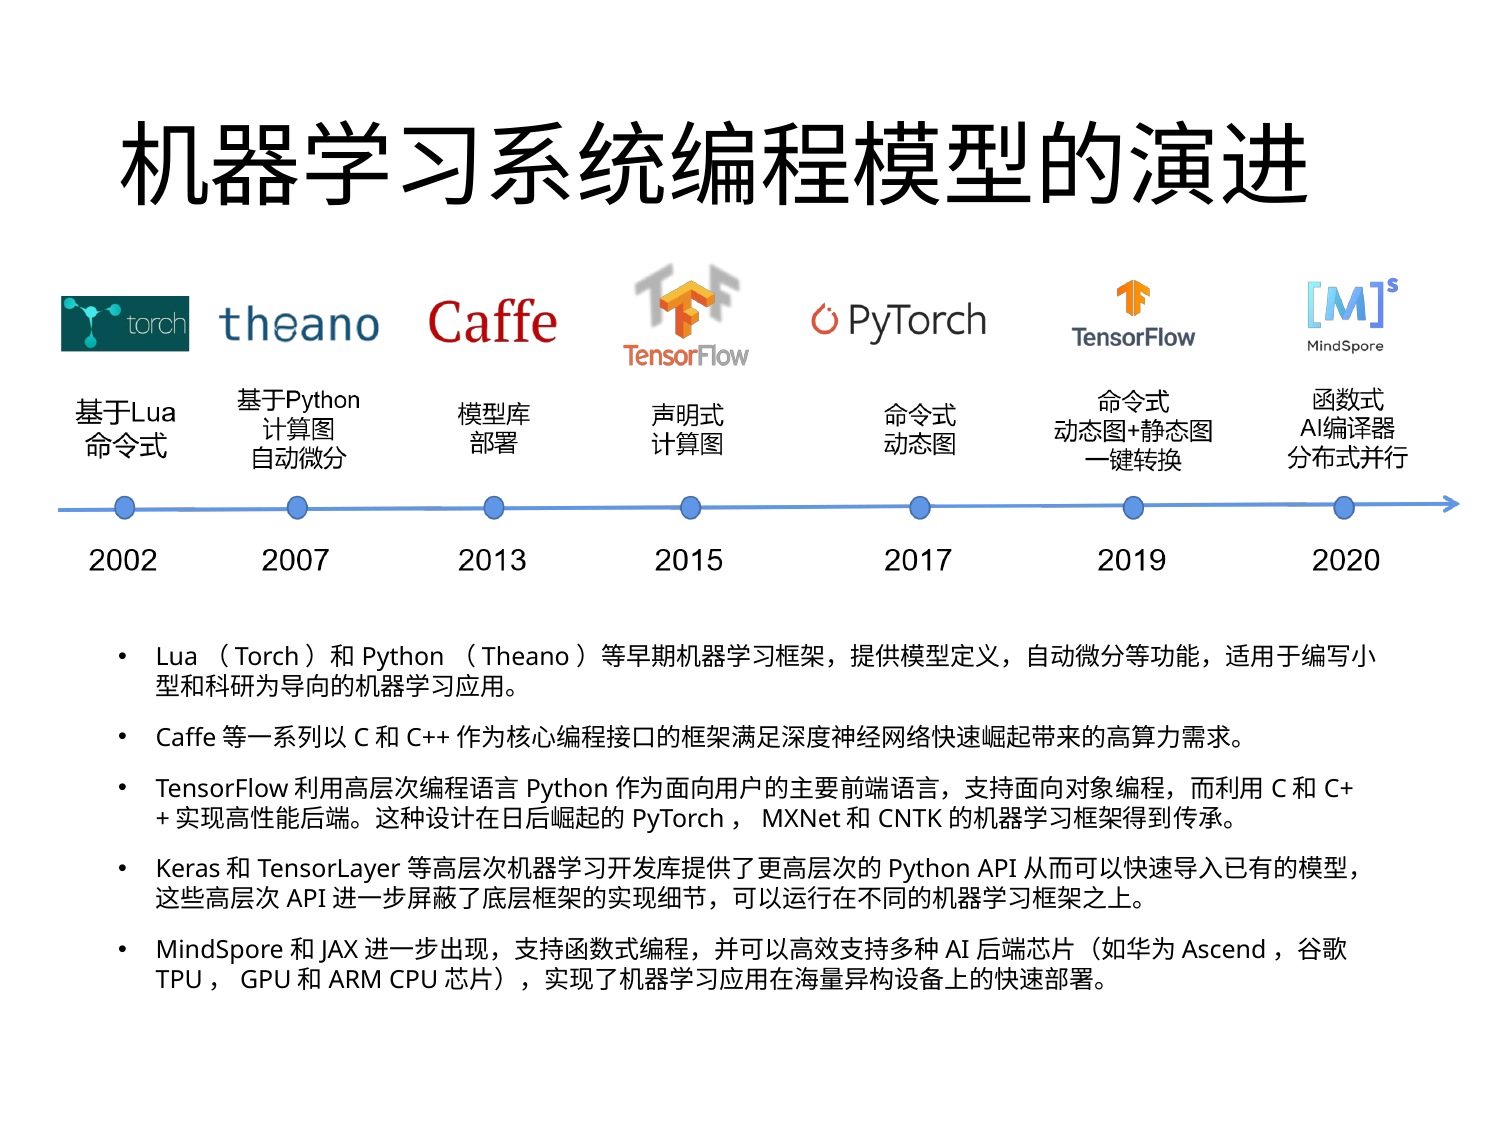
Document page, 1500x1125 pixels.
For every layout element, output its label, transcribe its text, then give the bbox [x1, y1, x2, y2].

list Lua（Torch）和Python（Theano）等早期机器学习框架，提供模型定义，自动微分等功能，适用于编写小型和科研为导向的机器学习应用。 Caffe等一系列以C和C++作为核心编程接口的框架满足深度神经网络快速崛起带来的高算力需求。 TensorFlow利用高层次编程语言Python作为面向用户的主要前端语言，支持面向对象编程，而利用C和C++实现高性能后端。这种设计在日后崛起的PyTorch，MXNet和CNTK的机器学习框架得到传承。 Keras和TensorLayer等高层次机器学习开发库提供了更高层次的Python API从而可以快速导入已有的模型， 这些高层次API进一步屏蔽了底层框架的实现细节，可以运行在不同的机器学习框架之上。 MindSpore和JAX进一步出现，支持函数式编程，并可以高效支持多种AI后端芯片（如华为Ascend，谷歌TPU，GPU和ARM CPU芯片），实现了机器学习应用在海量异构设备上的快速部署。 [103, 633, 1397, 1014]
picture [58, 256, 1460, 572]
title 机器学习系统编程模型的演进 [103, 59, 1397, 256]
